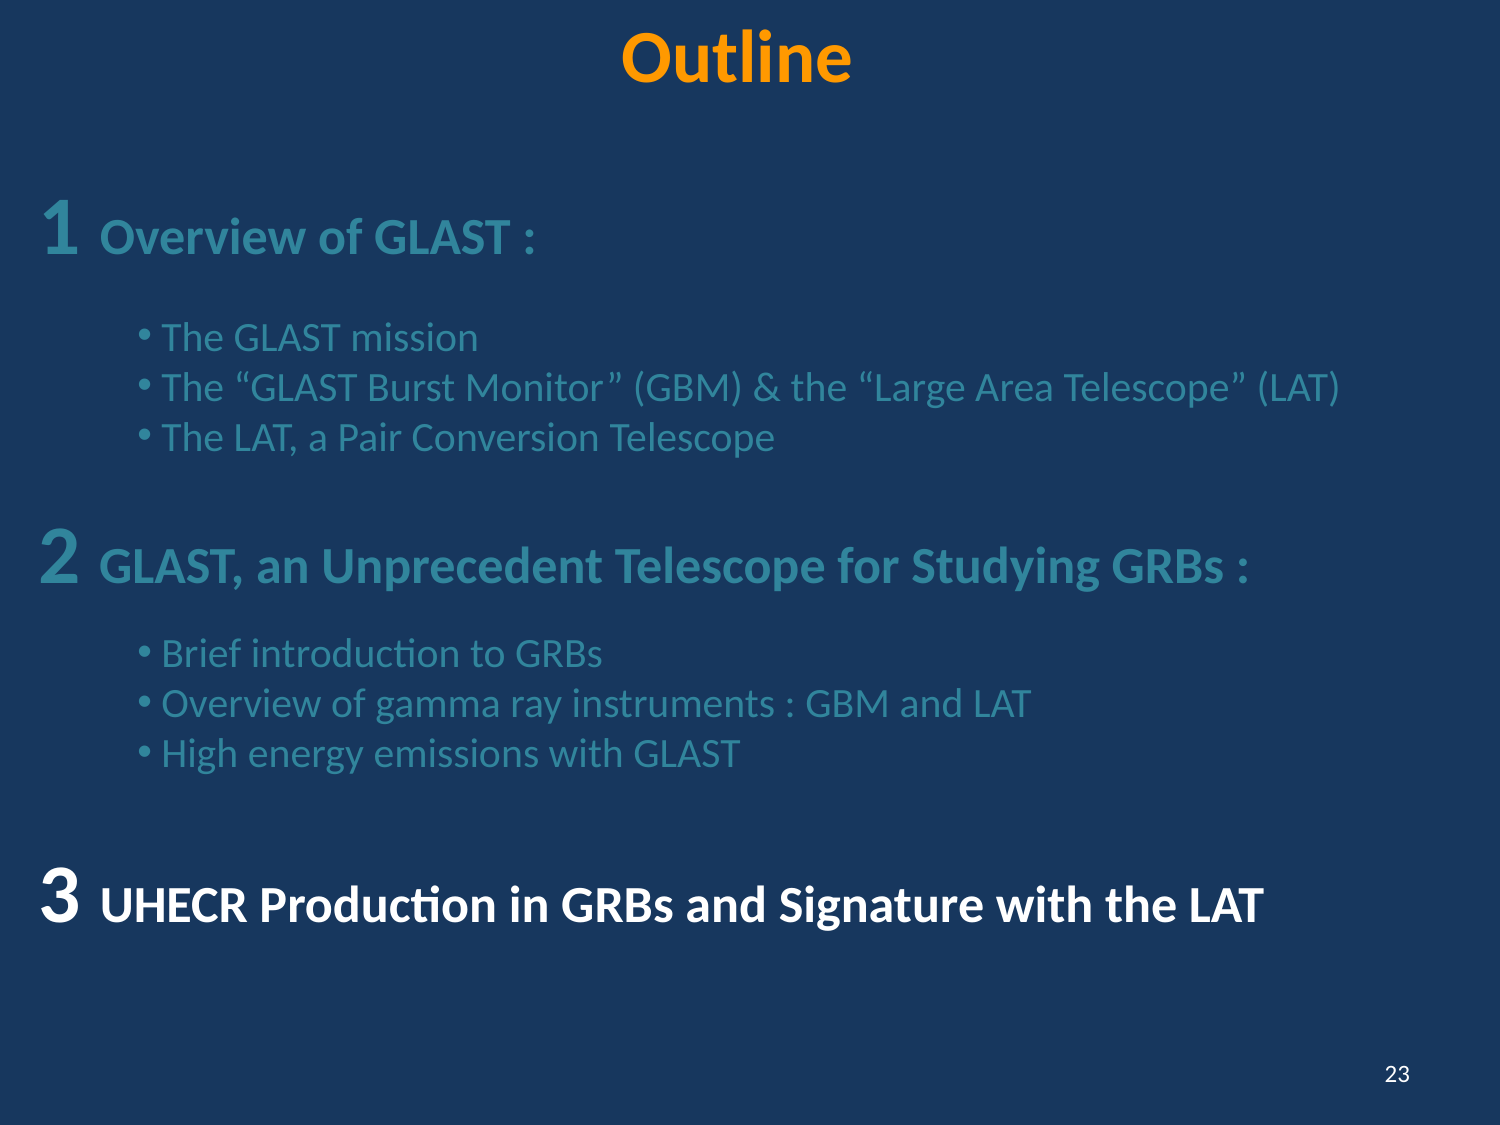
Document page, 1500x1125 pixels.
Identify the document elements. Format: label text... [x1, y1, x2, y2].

text_box 3 UHECR Production in GRBs and Signature with the LAT [24, 832, 1500, 947]
text_box Brief introduction to GRBs Overview of gamma ray instruments : GBM and LAT High energy emissions with GLAST [122, 618, 1500, 784]
text_box Outline [512, 0, 963, 105]
text_box 1 Overview of GLAST : [24, 164, 1500, 279]
slide_number 23 [1074, 1042, 1425, 1103]
text_box The GLAST mission The “GLAST Burst Monitor” (GBM) & the “Large Area Telescope” (LAT) The LAT, a Pair Conversion Telescope [122, 302, 1500, 467]
text_box 2 GLAST, an Unprecedent Telescope for Studying GRBs : [23, 493, 1500, 608]
